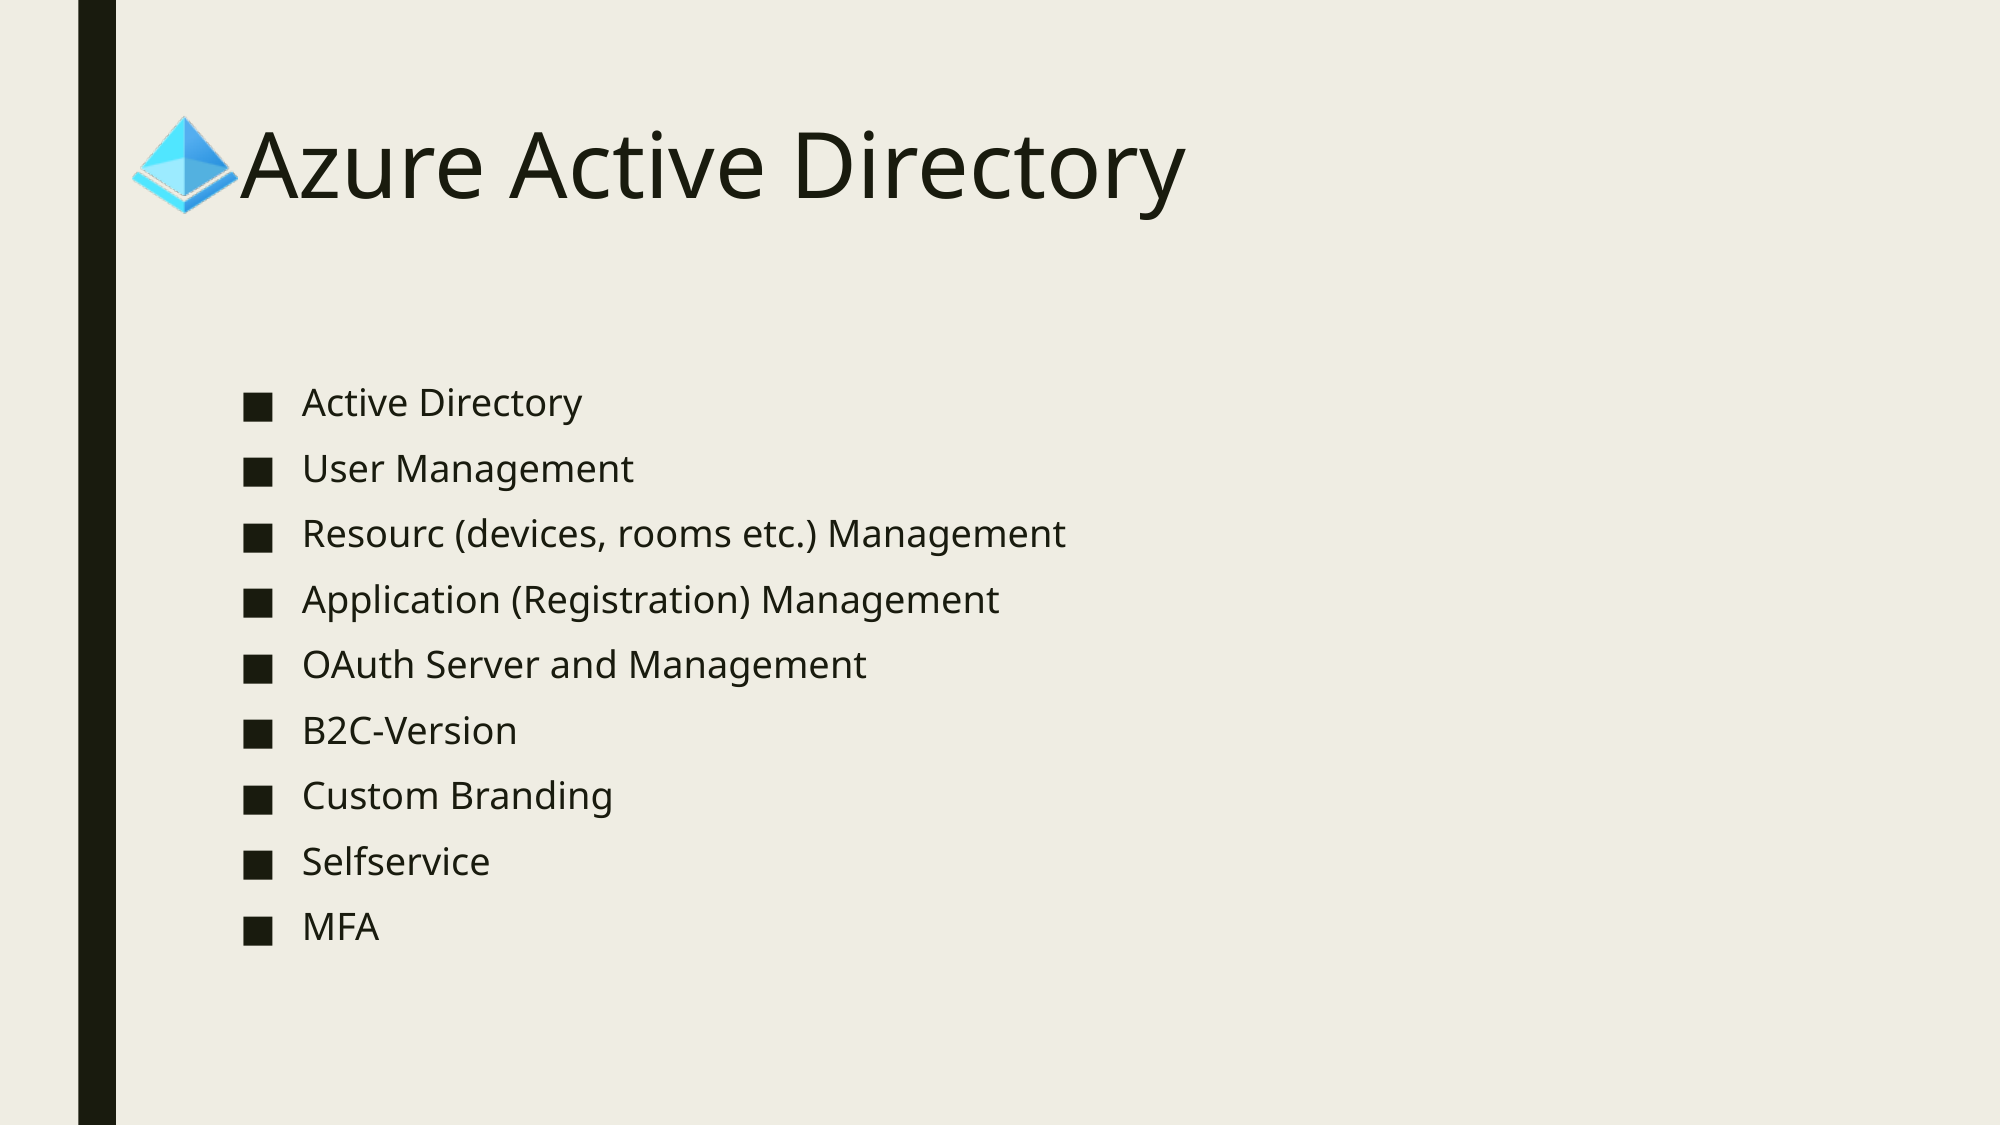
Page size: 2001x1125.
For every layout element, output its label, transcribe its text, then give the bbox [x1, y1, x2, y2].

list Active Directory User Management Resourc (devices, rooms etc.) Management Application (Registration) Management OAuth Server and Management B2C-Version Custom Branding Selfservice MFA [225, 375, 1800, 963]
title Azure Active Directory [225, 112, 1800, 357]
picture [132, 112, 238, 218]
